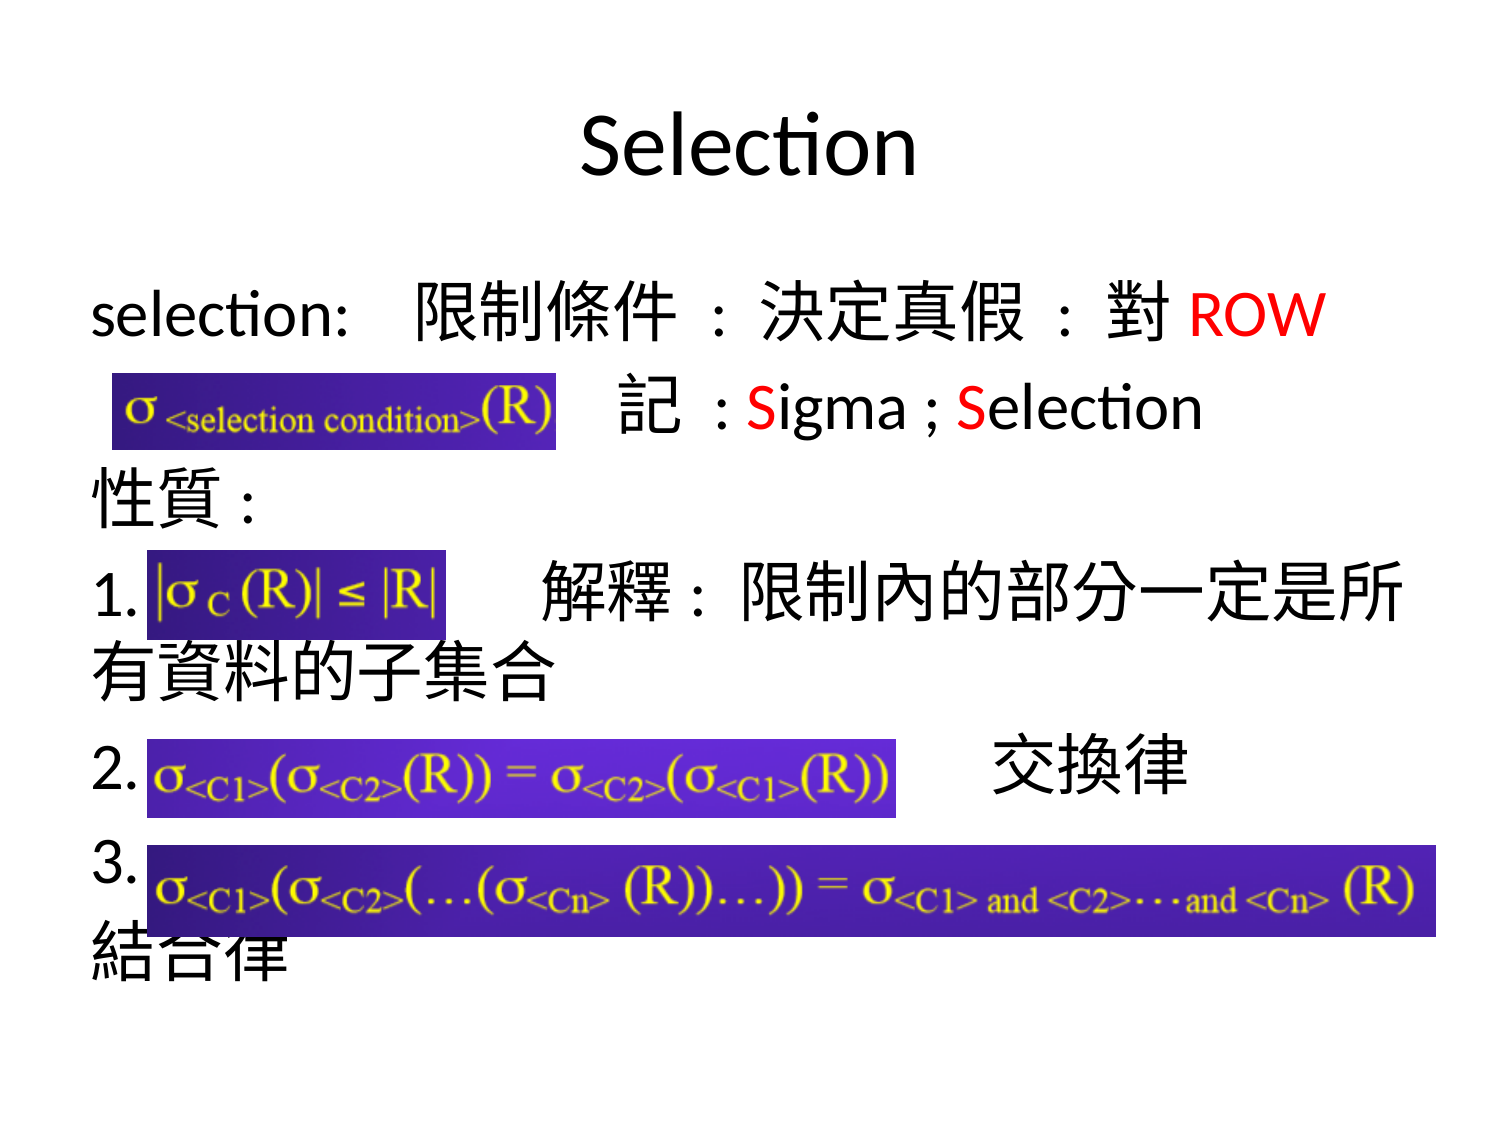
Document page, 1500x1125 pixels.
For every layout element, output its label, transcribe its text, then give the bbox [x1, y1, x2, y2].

picture [147, 739, 897, 819]
title Selection [75, 45, 1425, 233]
list selection: 限制條件 : 決定真假 : 對ROW 記 : Sigma ; Selection 性質: 1. 解釋: 限制內的部分一定是所有資料的子集合 2. 交換律 3. 結合律 [75, 262, 1425, 1059]
picture [111, 373, 557, 451]
picture [147, 550, 447, 640]
picture [147, 845, 1436, 937]
